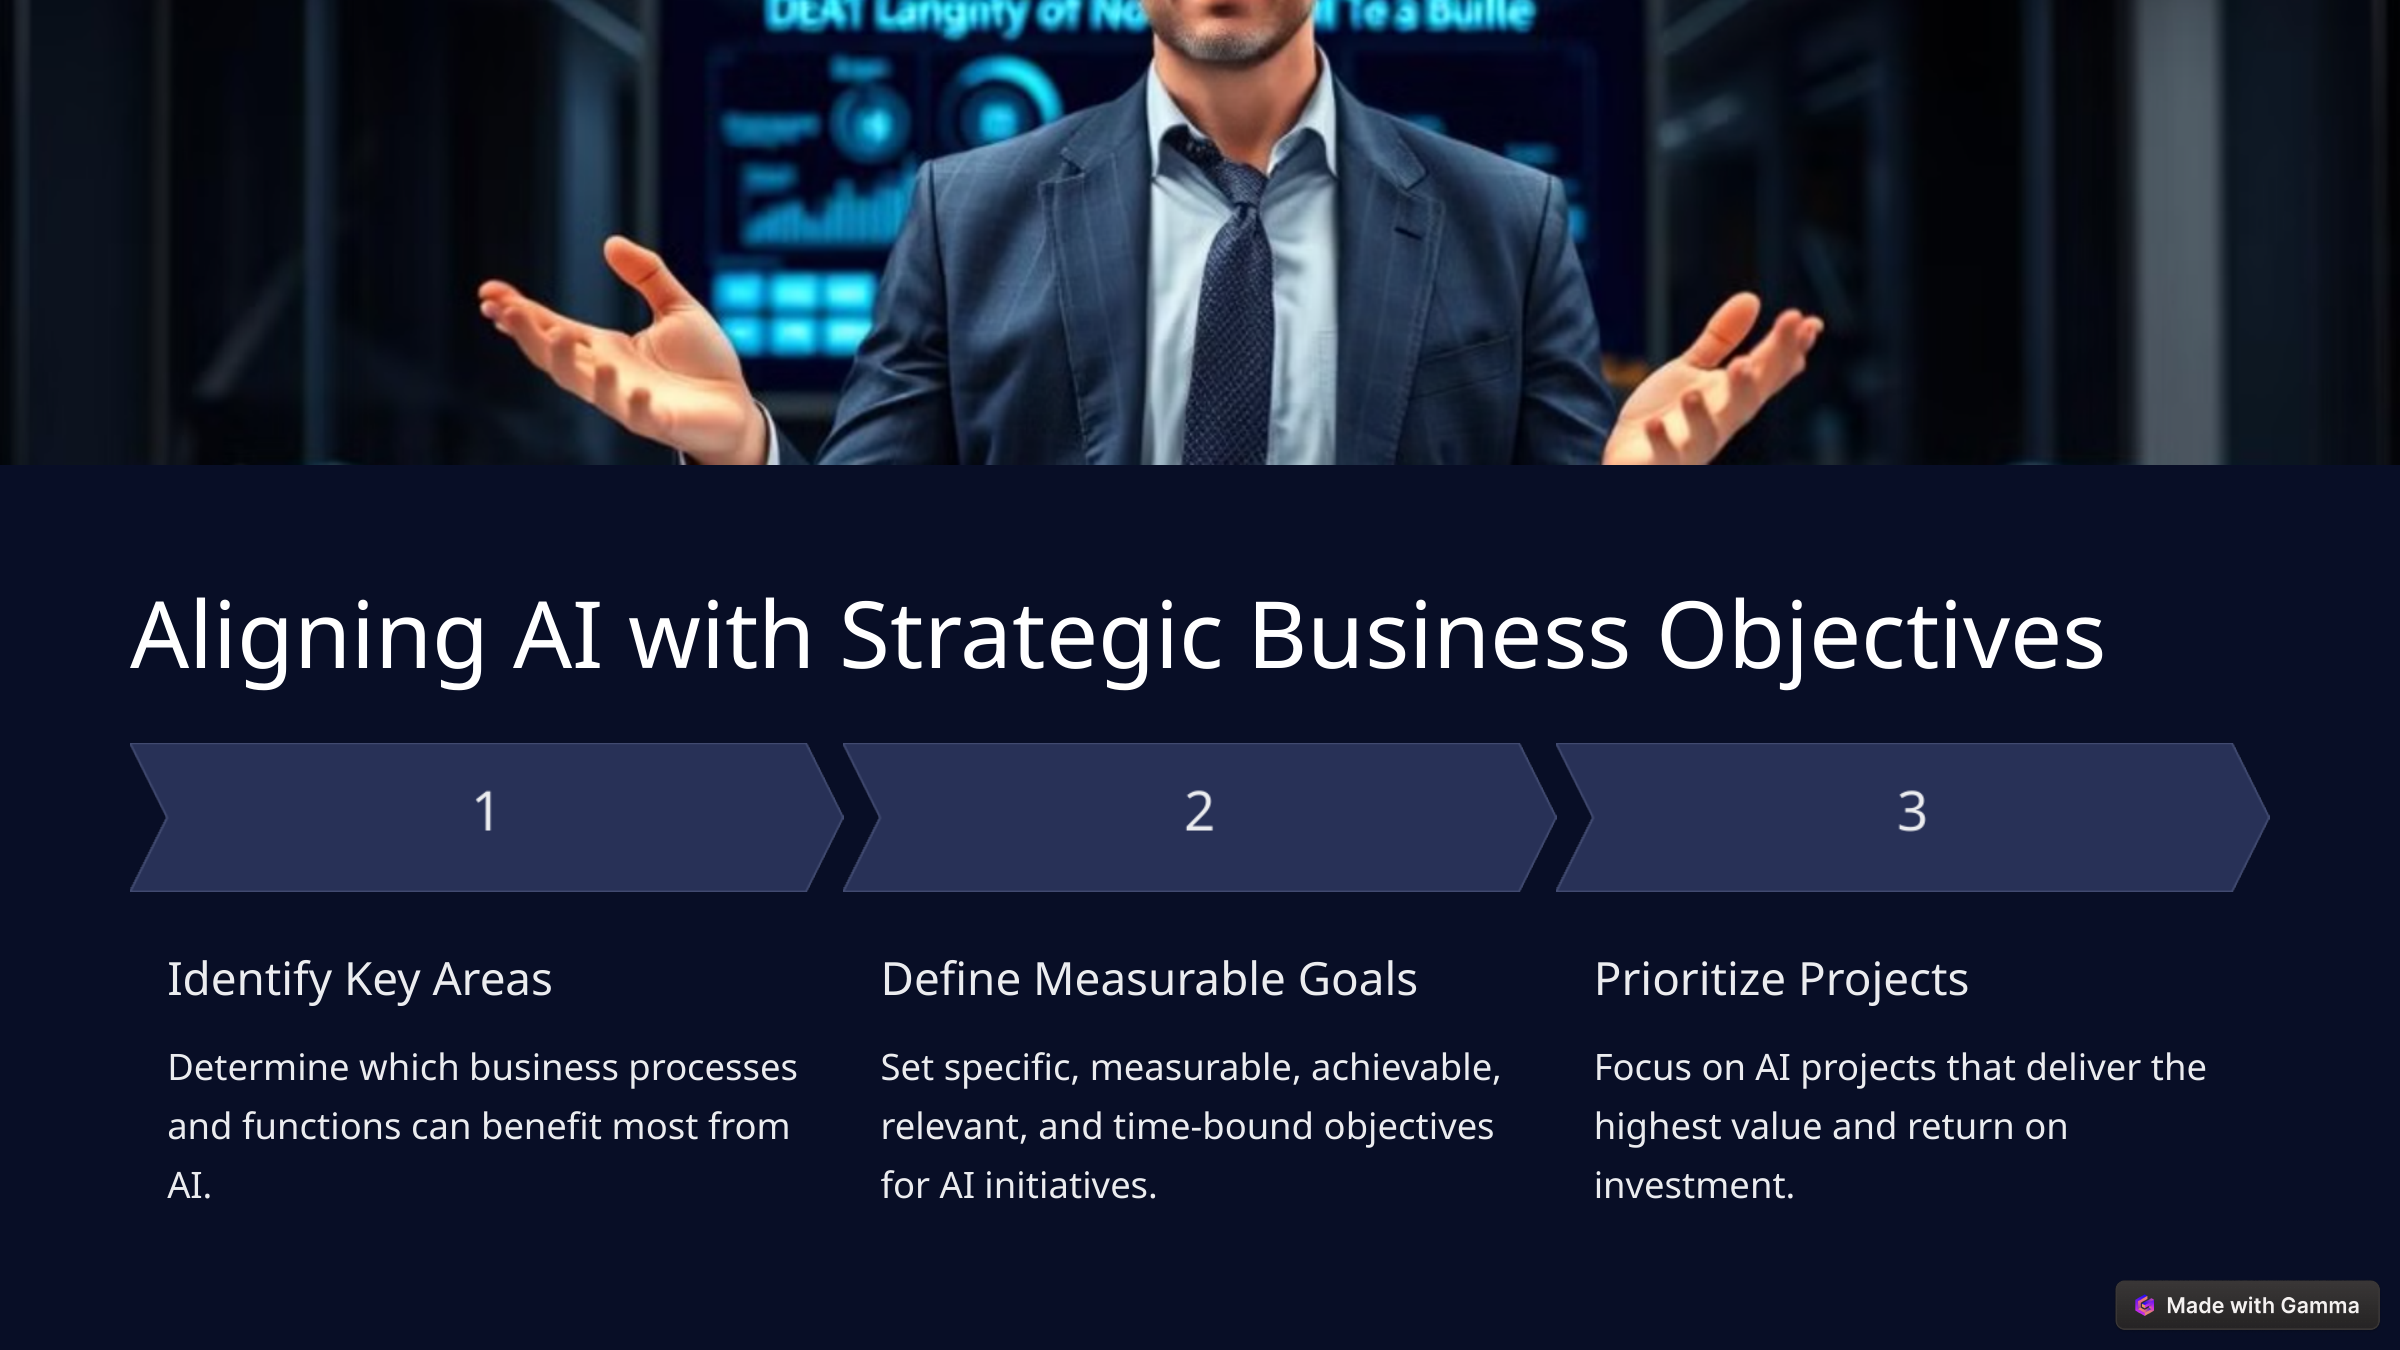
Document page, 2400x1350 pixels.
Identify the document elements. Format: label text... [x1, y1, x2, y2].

picture [2106, 1271, 2389, 1339]
text_box Set specific, measurable, achievable, relevant, and time-bound objectives for AI initiatives. [880, 1028, 1520, 1207]
picture [130, 743, 2270, 892]
picture [0, 0, 2400, 466]
text_box Prioritize Projects [1593, 947, 2059, 1006]
text_box Focus on AI projects that deliver the highest value and return on investment. [1593, 1028, 2233, 1207]
text_box Determine which business processes and functions can benefit most from AI. [167, 1028, 807, 1207]
text_box Aligning AI with Strategic Business Objectives [130, 571, 2166, 688]
text_box Define Measurable Goals [880, 947, 1431, 1006]
text_box Identify Key Areas [167, 947, 633, 1006]
